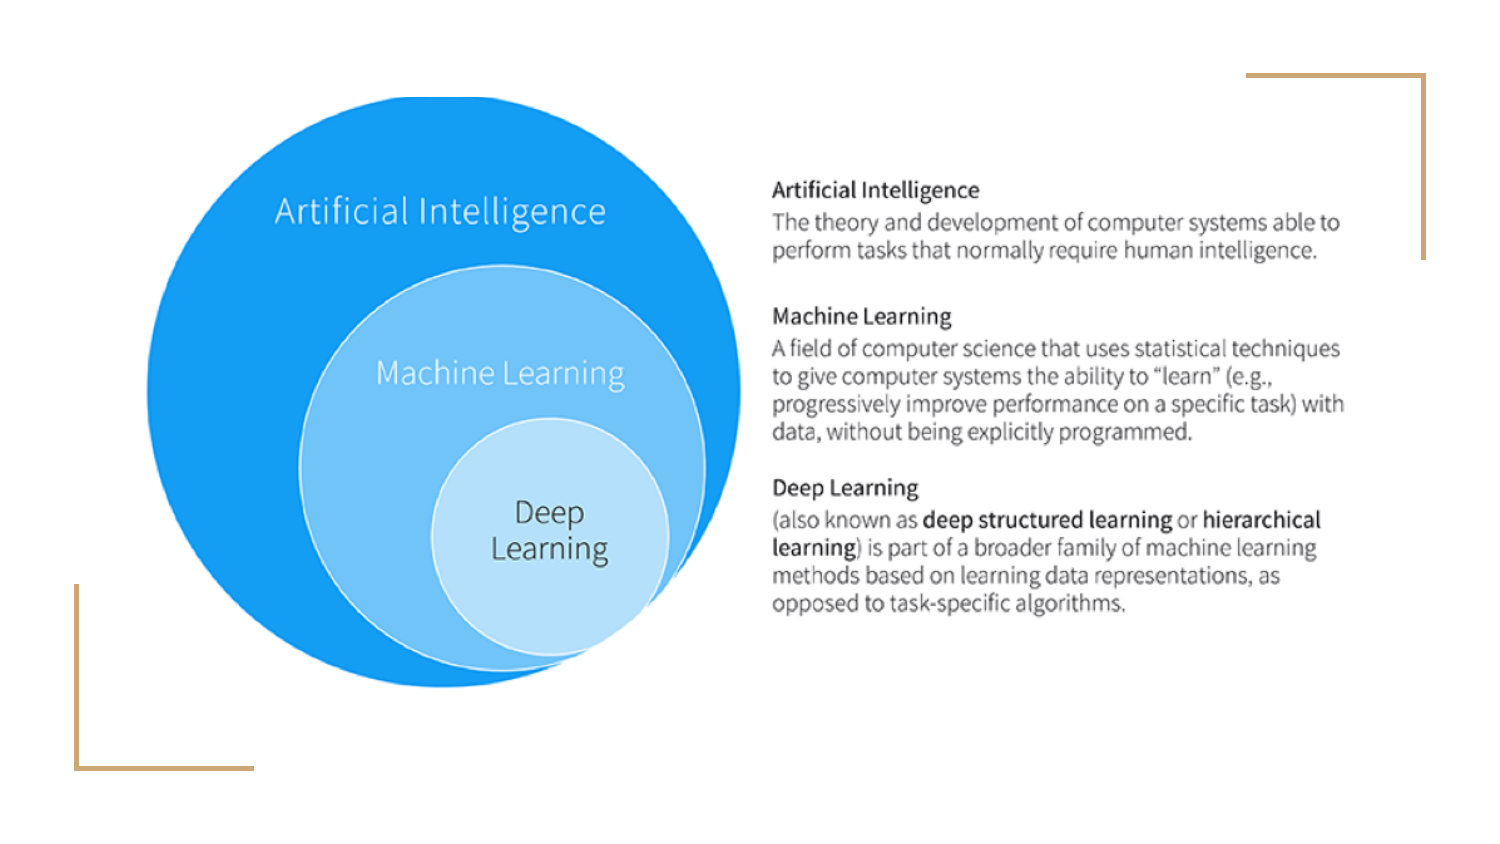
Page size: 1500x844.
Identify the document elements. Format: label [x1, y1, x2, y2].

picture [139, 97, 1361, 702]
